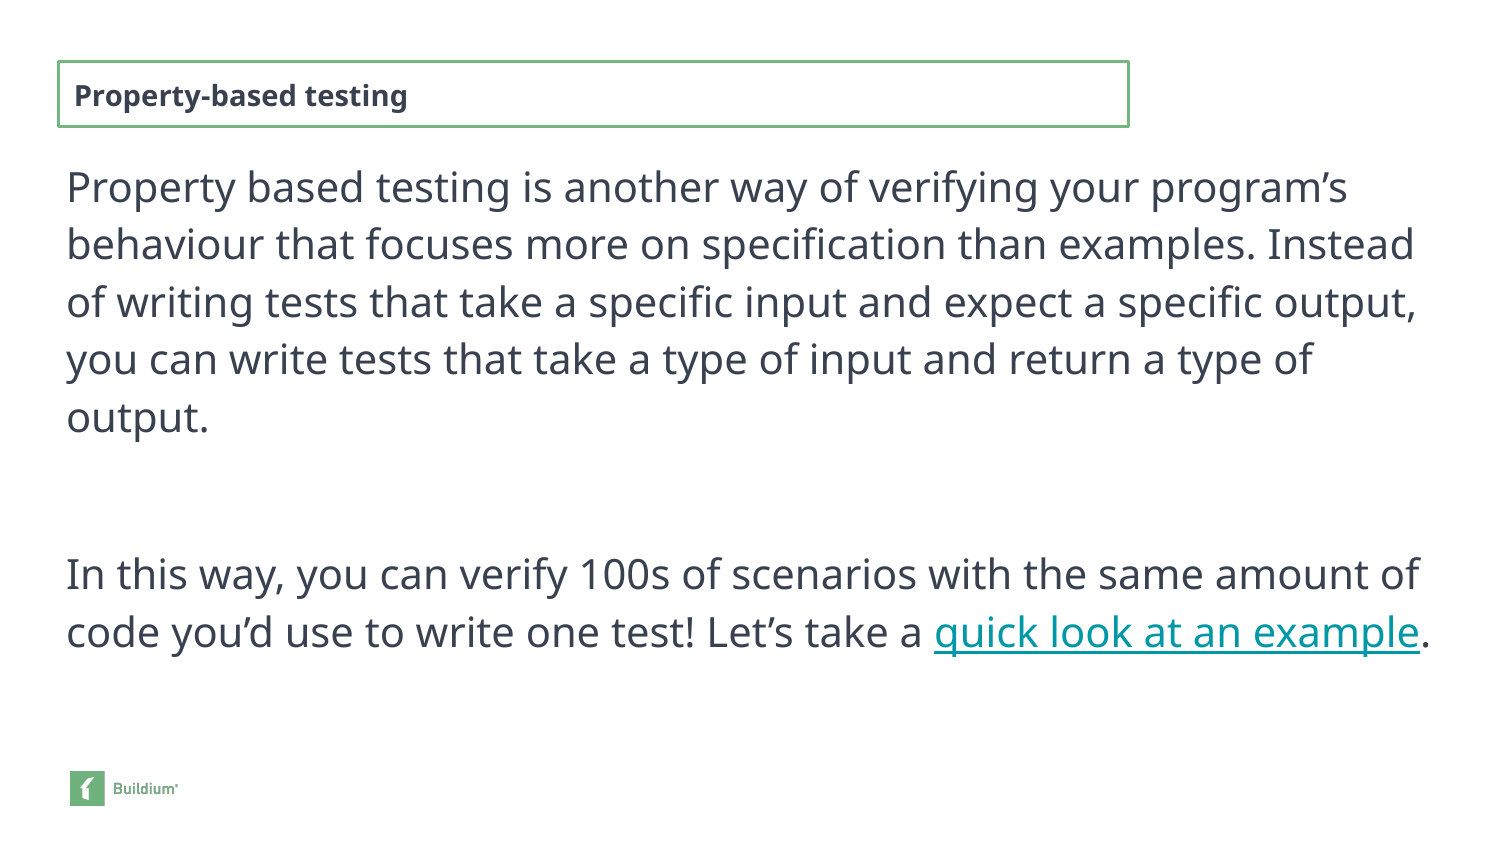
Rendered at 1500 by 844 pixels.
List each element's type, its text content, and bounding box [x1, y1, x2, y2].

picture [70, 771, 178, 806]
subtitle Property-based testing [57, 60, 1130, 128]
list Property based testing is another way of verifying your program’s behaviour that focuses more on specification than examples. Instead of writing tests that take a specific input and expect a specific output, you can write tests that take a type of input and return a type of output. In this way, you can verify 100s of scenarios with the same amount of code you’d use to write one test! Let’s take a quick look at an example. [51, 138, 1449, 740]
